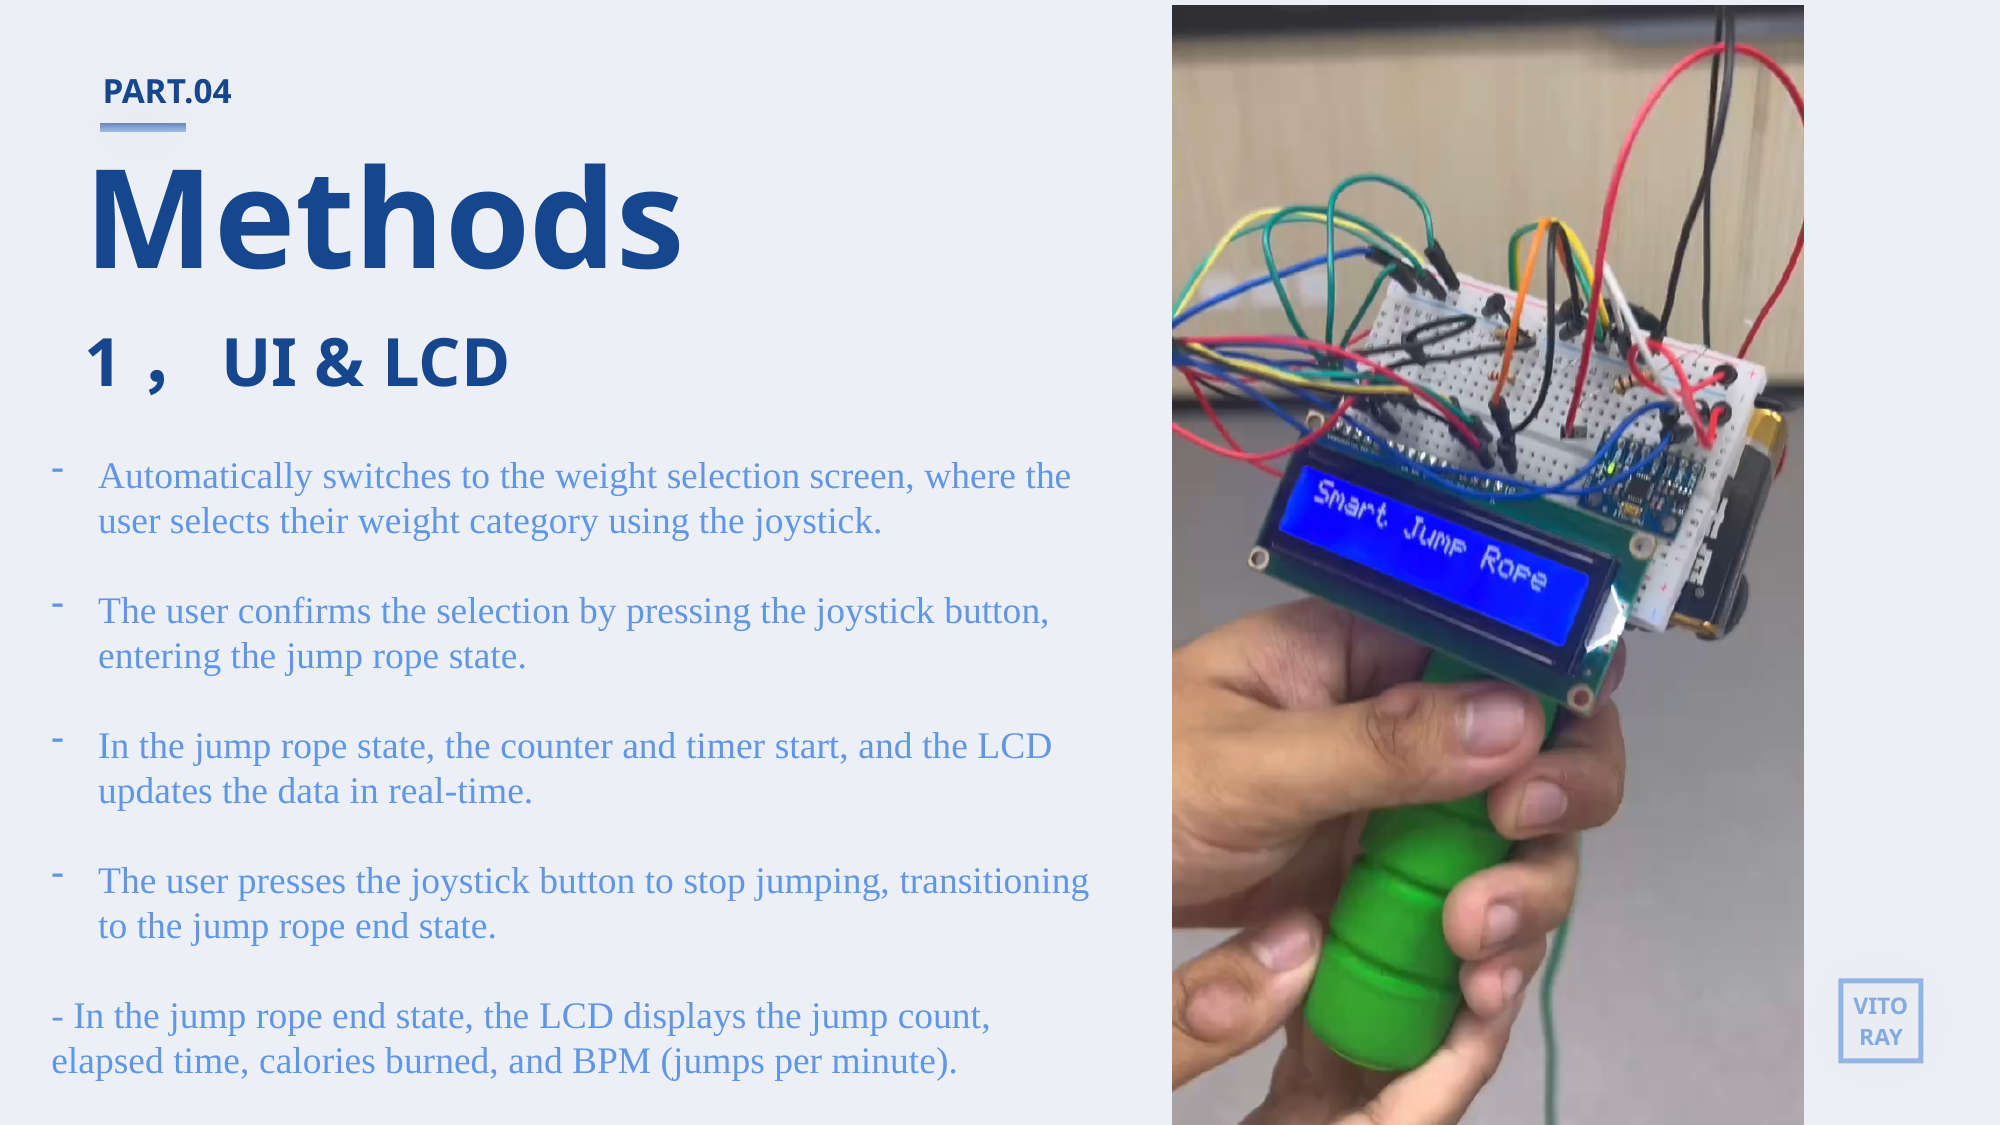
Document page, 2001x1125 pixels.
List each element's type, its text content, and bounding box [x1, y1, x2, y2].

text_box 1，UI & LCD [0, 312, 796, 572]
text_box PART.04 [87, 62, 351, 118]
text_box Methods [59, 124, 711, 304]
text_box [1837, 977, 1924, 983]
text_box [1837, 1058, 1924, 1064]
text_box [1171, 4, 1805, 1125]
text_box RAY [1821, 1015, 1941, 1058]
text_box VITO [1821, 983, 1941, 1015]
text_box Automatically switches to the weight selection screen, where the user selects their weight category using the joystick. The user confirms the selection by pressing the joystick button, entering the jump rope state. In the jump rope state, the counter and timer start, and the LCD updates the data in real-time. The user presses the joystick button to stop jumping, transitioning to the jump rope end state. - In the jump rope end state, the LCD displays the jump count, elapsed time, calories burned, and BPM (jumps per minute). [36, 443, 1108, 1088]
